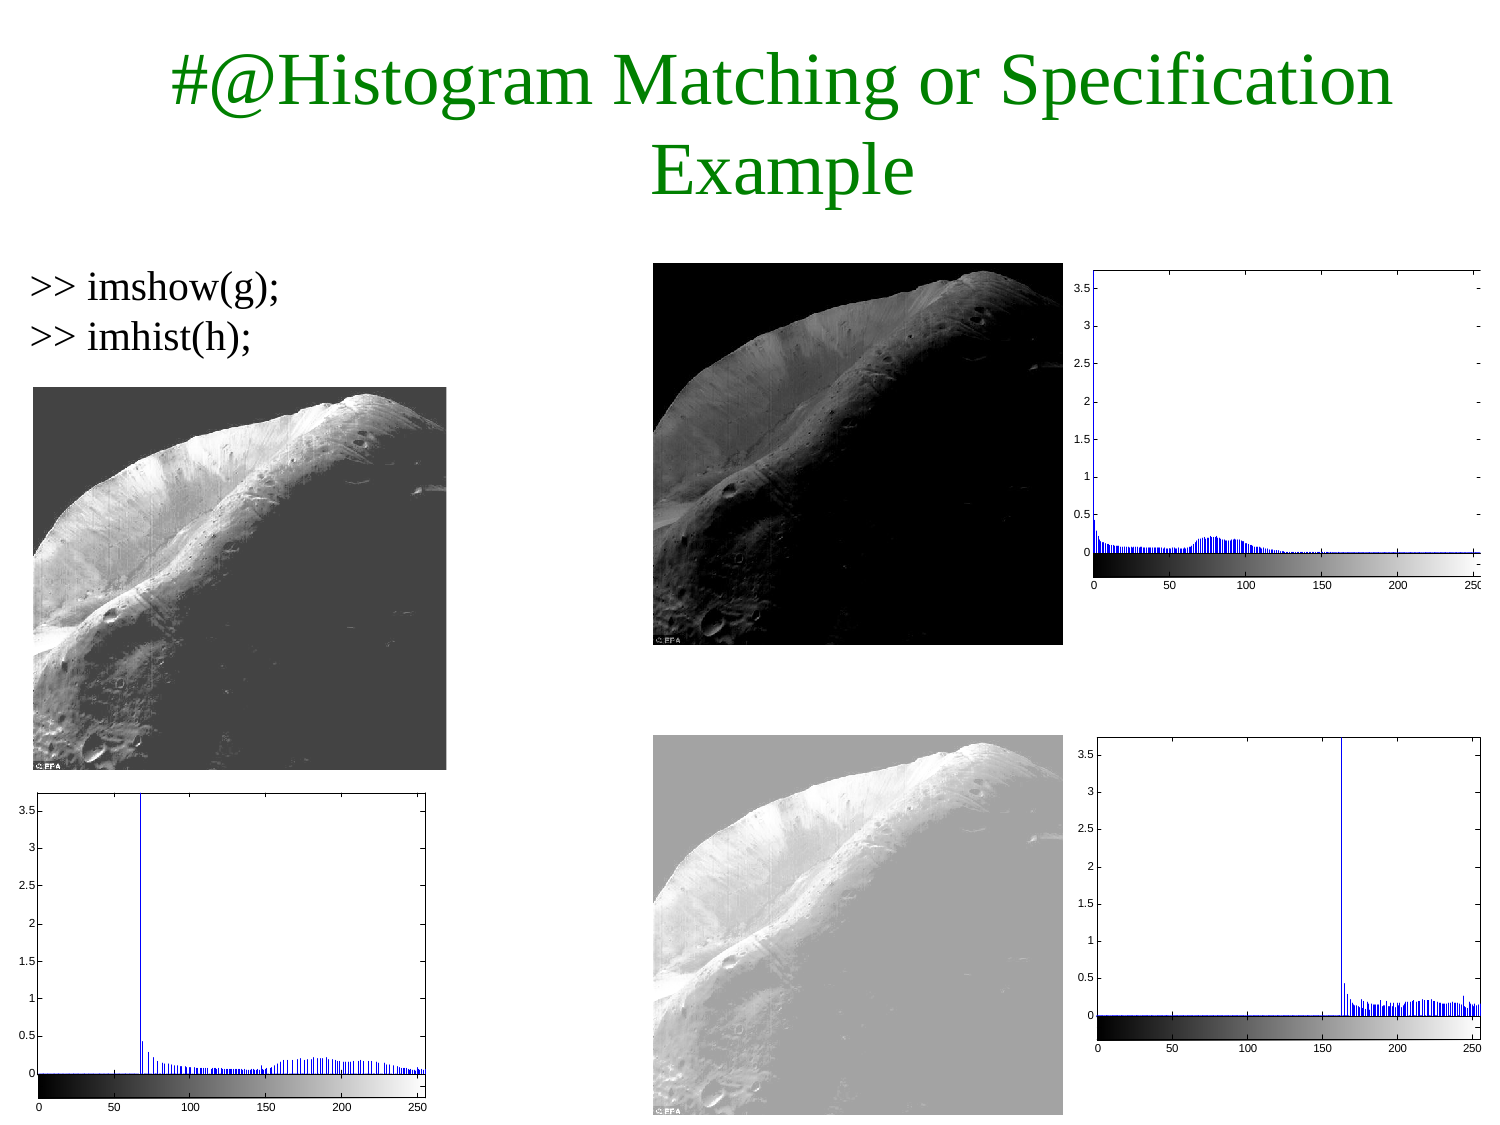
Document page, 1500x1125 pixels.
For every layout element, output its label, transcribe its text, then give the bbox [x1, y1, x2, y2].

picture [1069, 733, 1484, 1062]
picture [32, 387, 447, 770]
text_box >> imshow(g); >> imhist(h); [14, 251, 888, 366]
picture [649, 733, 1063, 1115]
picture [14, 791, 429, 1115]
text_box #@Histogram Matching or Specification Example [148, 22, 1418, 218]
picture [1066, 269, 1481, 598]
picture [649, 258, 1063, 647]
